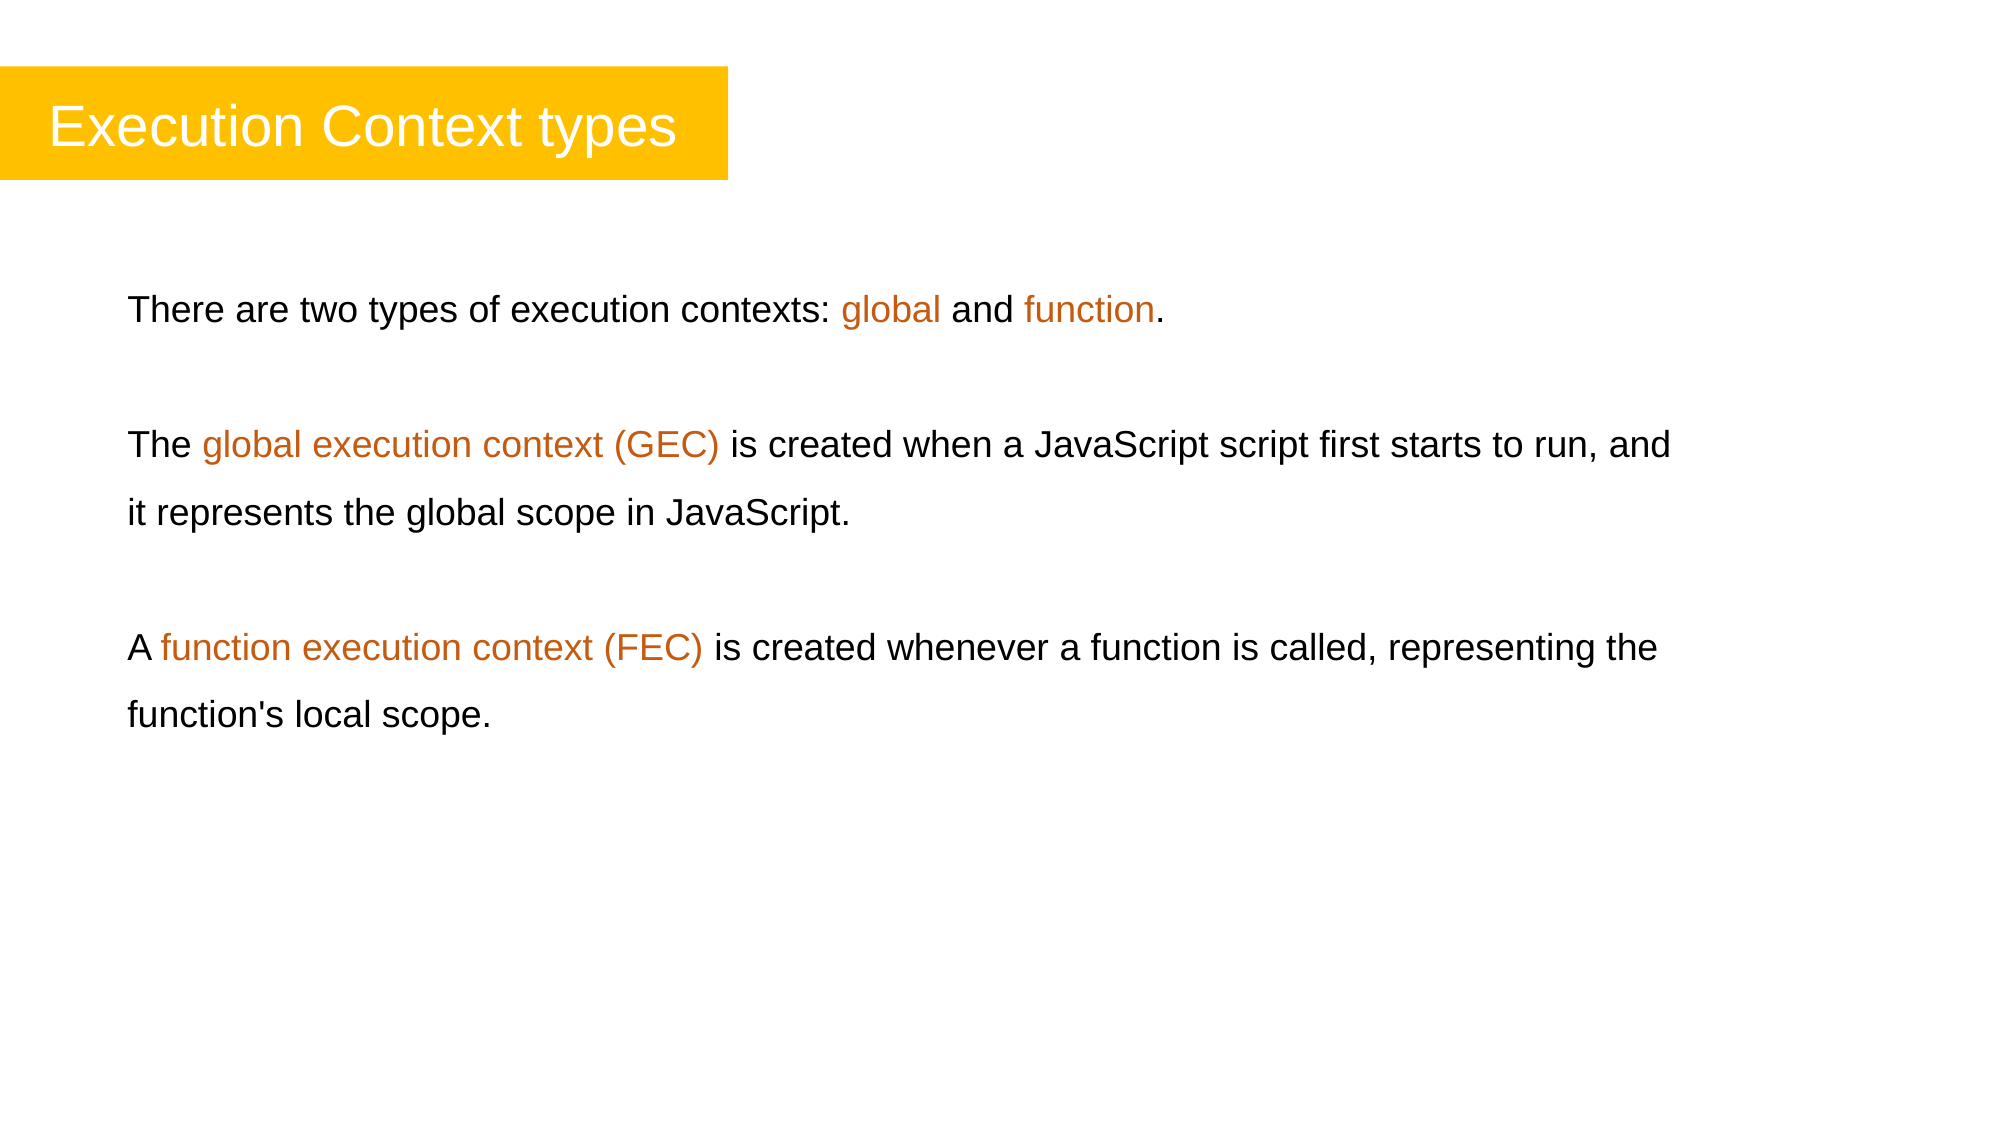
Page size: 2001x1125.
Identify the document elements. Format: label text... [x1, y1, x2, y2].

text_box Execution Context types [0, 65, 729, 181]
text_box There are two types of execution contexts: global and function. The global execution context (GEC) is created when a JavaScript script first starts to run, and it represents the global scope in JavaScript. A function execution context (FEC) is created whenever a function is called, representing the function's local scope. [112, 255, 1697, 743]
